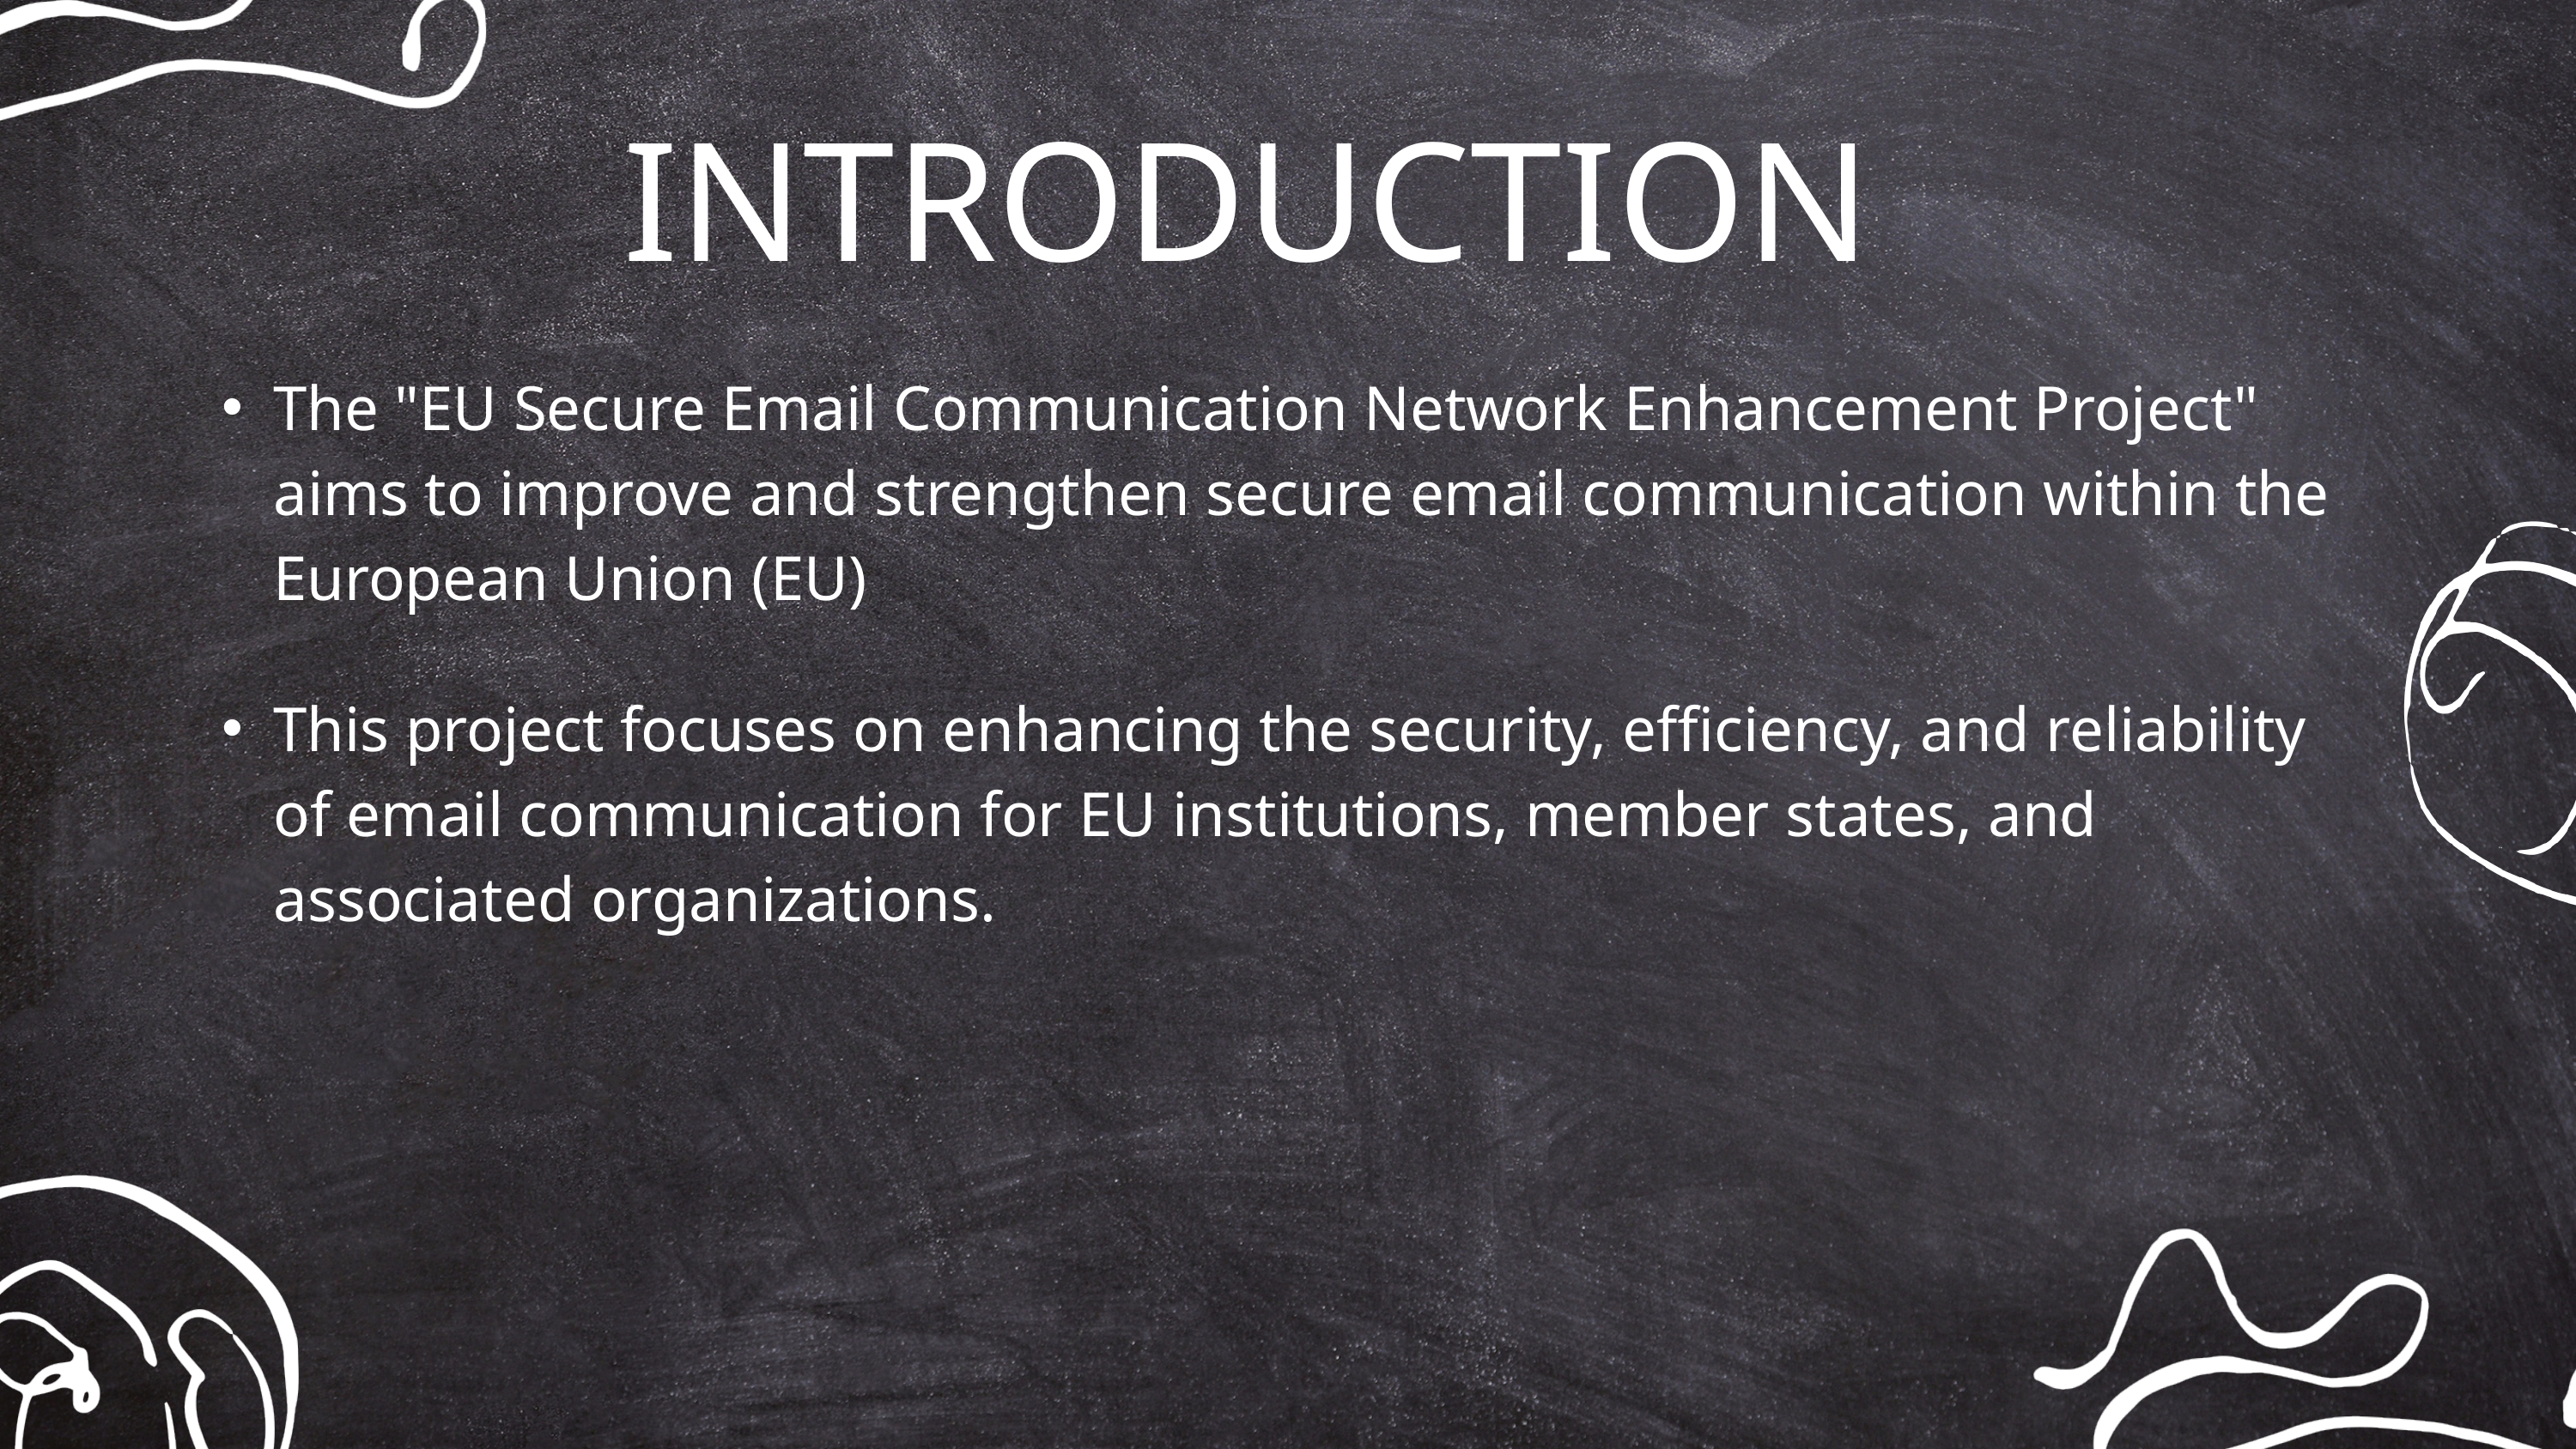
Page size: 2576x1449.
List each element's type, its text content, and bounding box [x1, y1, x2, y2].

text_box [0, 0, 2576, 1449]
text_box [2033, 1228, 2576, 1449]
text_box This project focuses on enhancing the security, efficiency, and reliability of email communication for EU institutions, member states, and associated organizations. [170, 678, 2342, 935]
text_box [0, 0, 488, 126]
text_box INTRODUCTION [601, 64, 1893, 294]
text_box [2403, 520, 2576, 928]
text_box [0, 1173, 309, 1449]
text_box The "EU Secure Email Communication Network Enhancement Project" aims to improve and strengthen secure email communication within the European Union (EU) [170, 357, 2404, 613]
